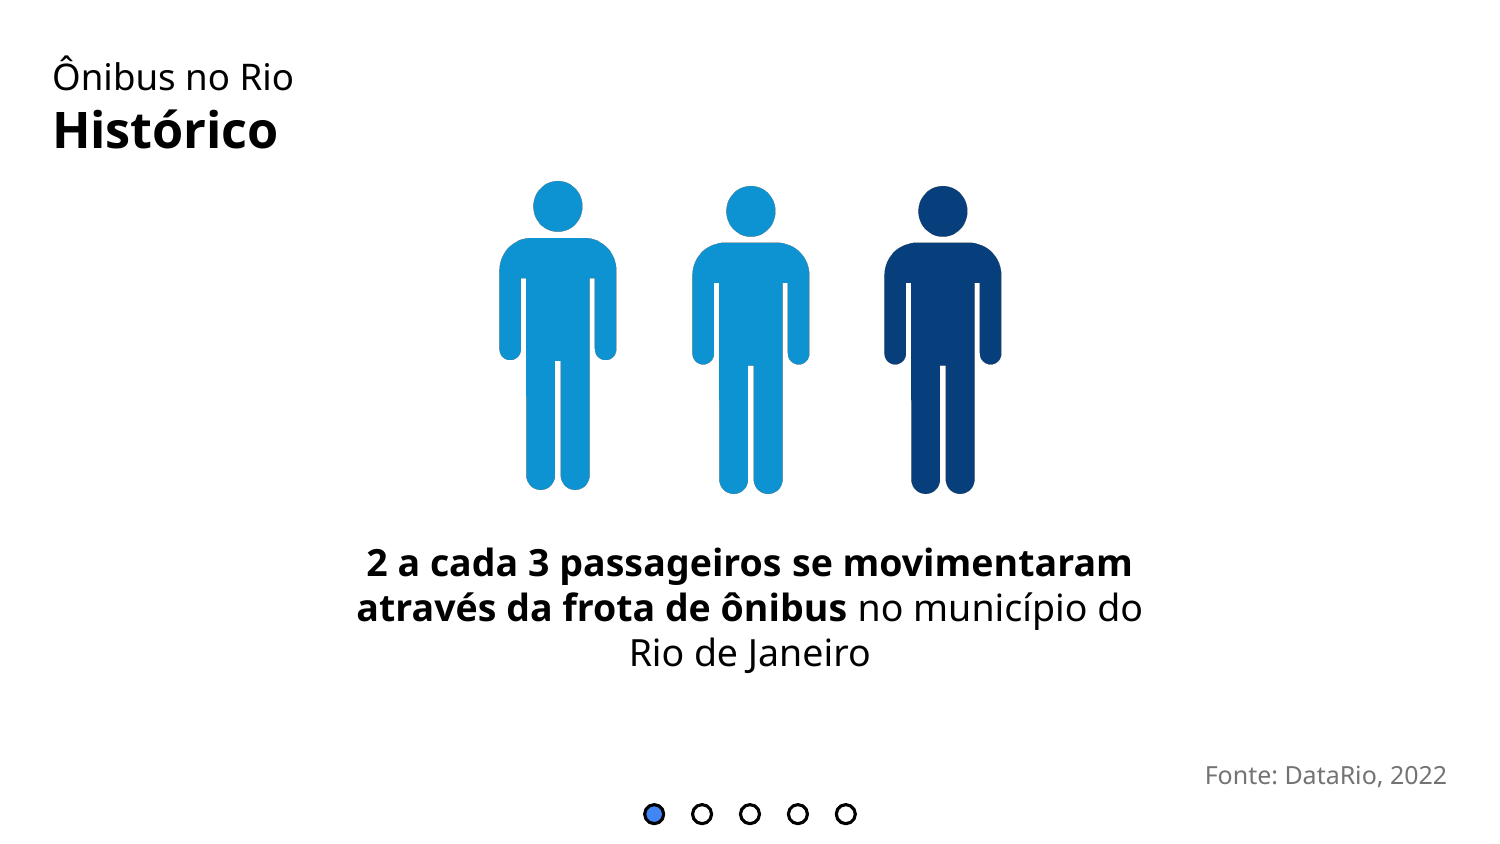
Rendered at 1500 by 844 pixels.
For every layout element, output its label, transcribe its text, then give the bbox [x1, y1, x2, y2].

title Ônibus no Rio Histórico [37, 39, 498, 175]
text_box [644, 804, 856, 824]
picture [396, 158, 1104, 517]
text_box Fonte: DataRio, 2022 [1064, 734, 1463, 805]
text_box 2 a cada 3 passageiros se movimentaram através da frota de ônibus no município do Rio de Janeiro [321, 524, 1179, 728]
